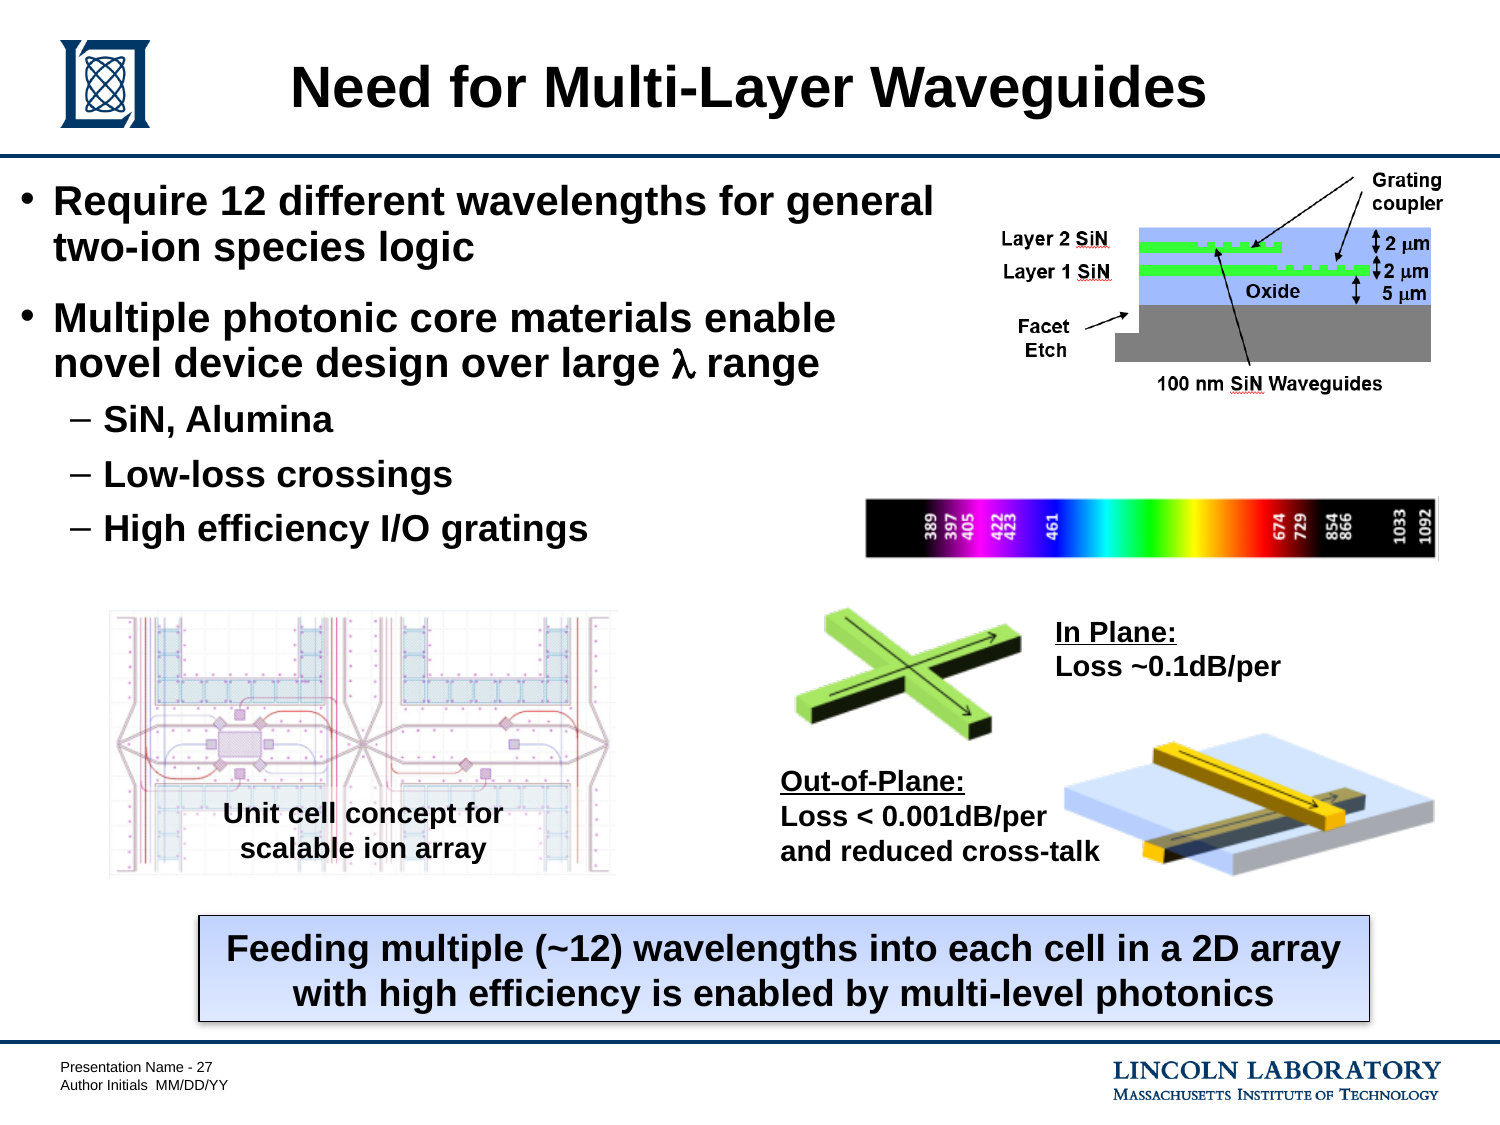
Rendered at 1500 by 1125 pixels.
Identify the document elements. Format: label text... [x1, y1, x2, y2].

list Require 12 different wavelengths for general two-ion species logic Multiple photonic core materials enable novel device design over large l range SiN, Alumina Low-loss crossings High efficiency I/O gratings [0, 170, 951, 537]
picture [109, 610, 618, 879]
picture [1111, 1061, 1441, 1100]
picture [862, 496, 1446, 561]
text_box Out-of-Plane: Loss < 0.001dB/per and reduced cross-talk [765, 782, 1058, 875]
picture [986, 162, 1457, 405]
title Need for Multi-Layer Waveguides [154, 22, 1346, 157]
text_box In Plane: Loss ~0.1dB/per [1091, 605, 1324, 691]
picture [60, 40, 150, 128]
text_box Feeding multiple (~12) wavelengths into each cell in a 2D array with high efficiency is enabled by multi-level photonics [198, 915, 1370, 1022]
picture [731, 573, 1435, 877]
